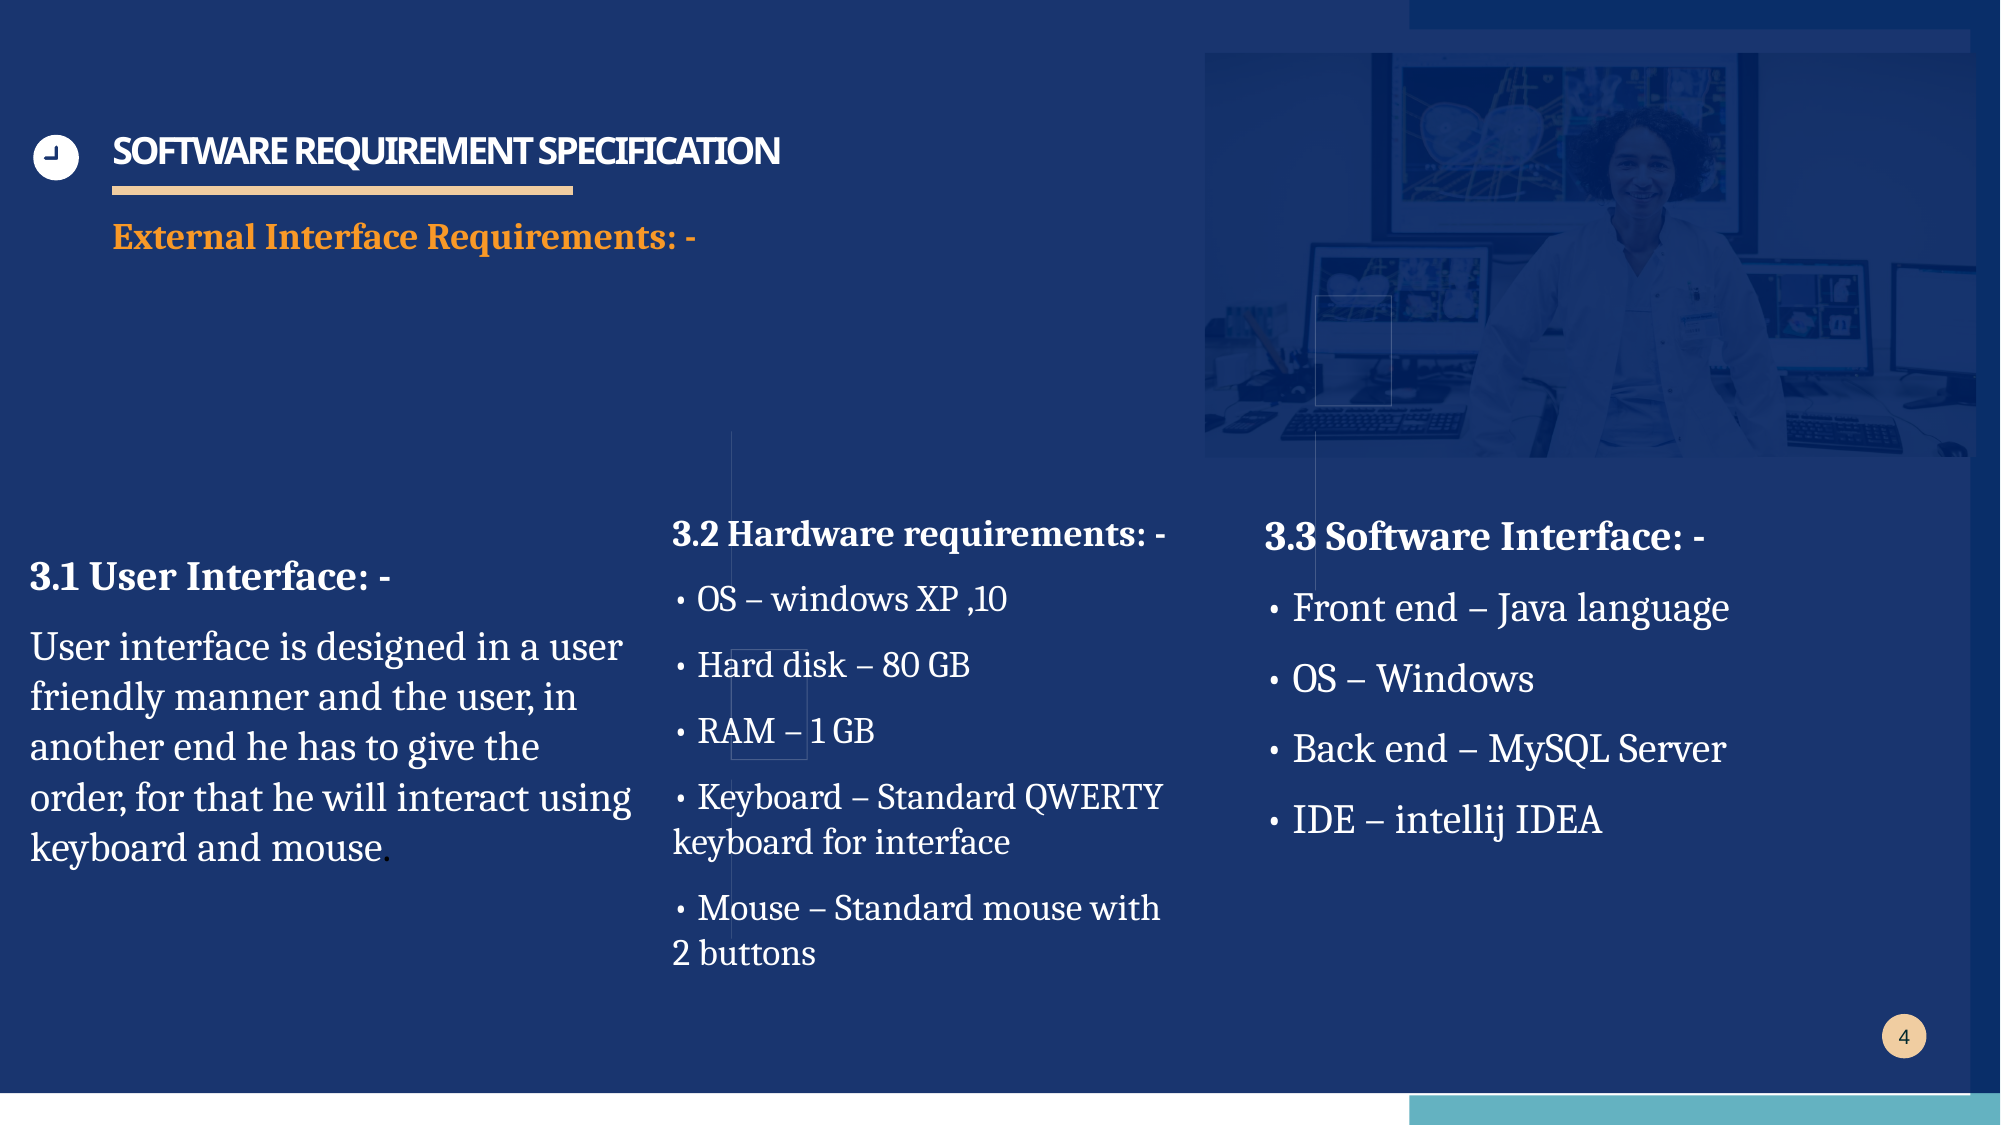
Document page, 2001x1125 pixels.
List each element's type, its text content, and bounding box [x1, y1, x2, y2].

list 3.2 Hardware requirements: - • OS – windows XP ,10 • Hard disk – 80 GB • RAM – 1 GB • Keyboard – Standard QWERTY keyboard for interface • Mouse – Standard mouse with 2 buttons [672, 508, 1178, 785]
slide_number 4 [1882, 1013, 1927, 1059]
list External Interface Requirements: - [112, 212, 699, 274]
text_box [0, 0, 2000, 1094]
picture [1204, 52, 1977, 458]
list 3.3 Software Interface: - • Front end – Java language • OS – Windows • Back end – MySQL Server • IDE – intellij IDEA [1264, 508, 1731, 993]
text_box [730, 649, 808, 761]
list 3.1 User Interface: - User interface is designed in a user friendly manner and the user, in another end he has to give the order, for that he will interact using keyboard and mouse. [30, 548, 645, 951]
text_box [33, 134, 79, 181]
title SOFTWARE REQUIREMENT Specification [112, 132, 1204, 194]
